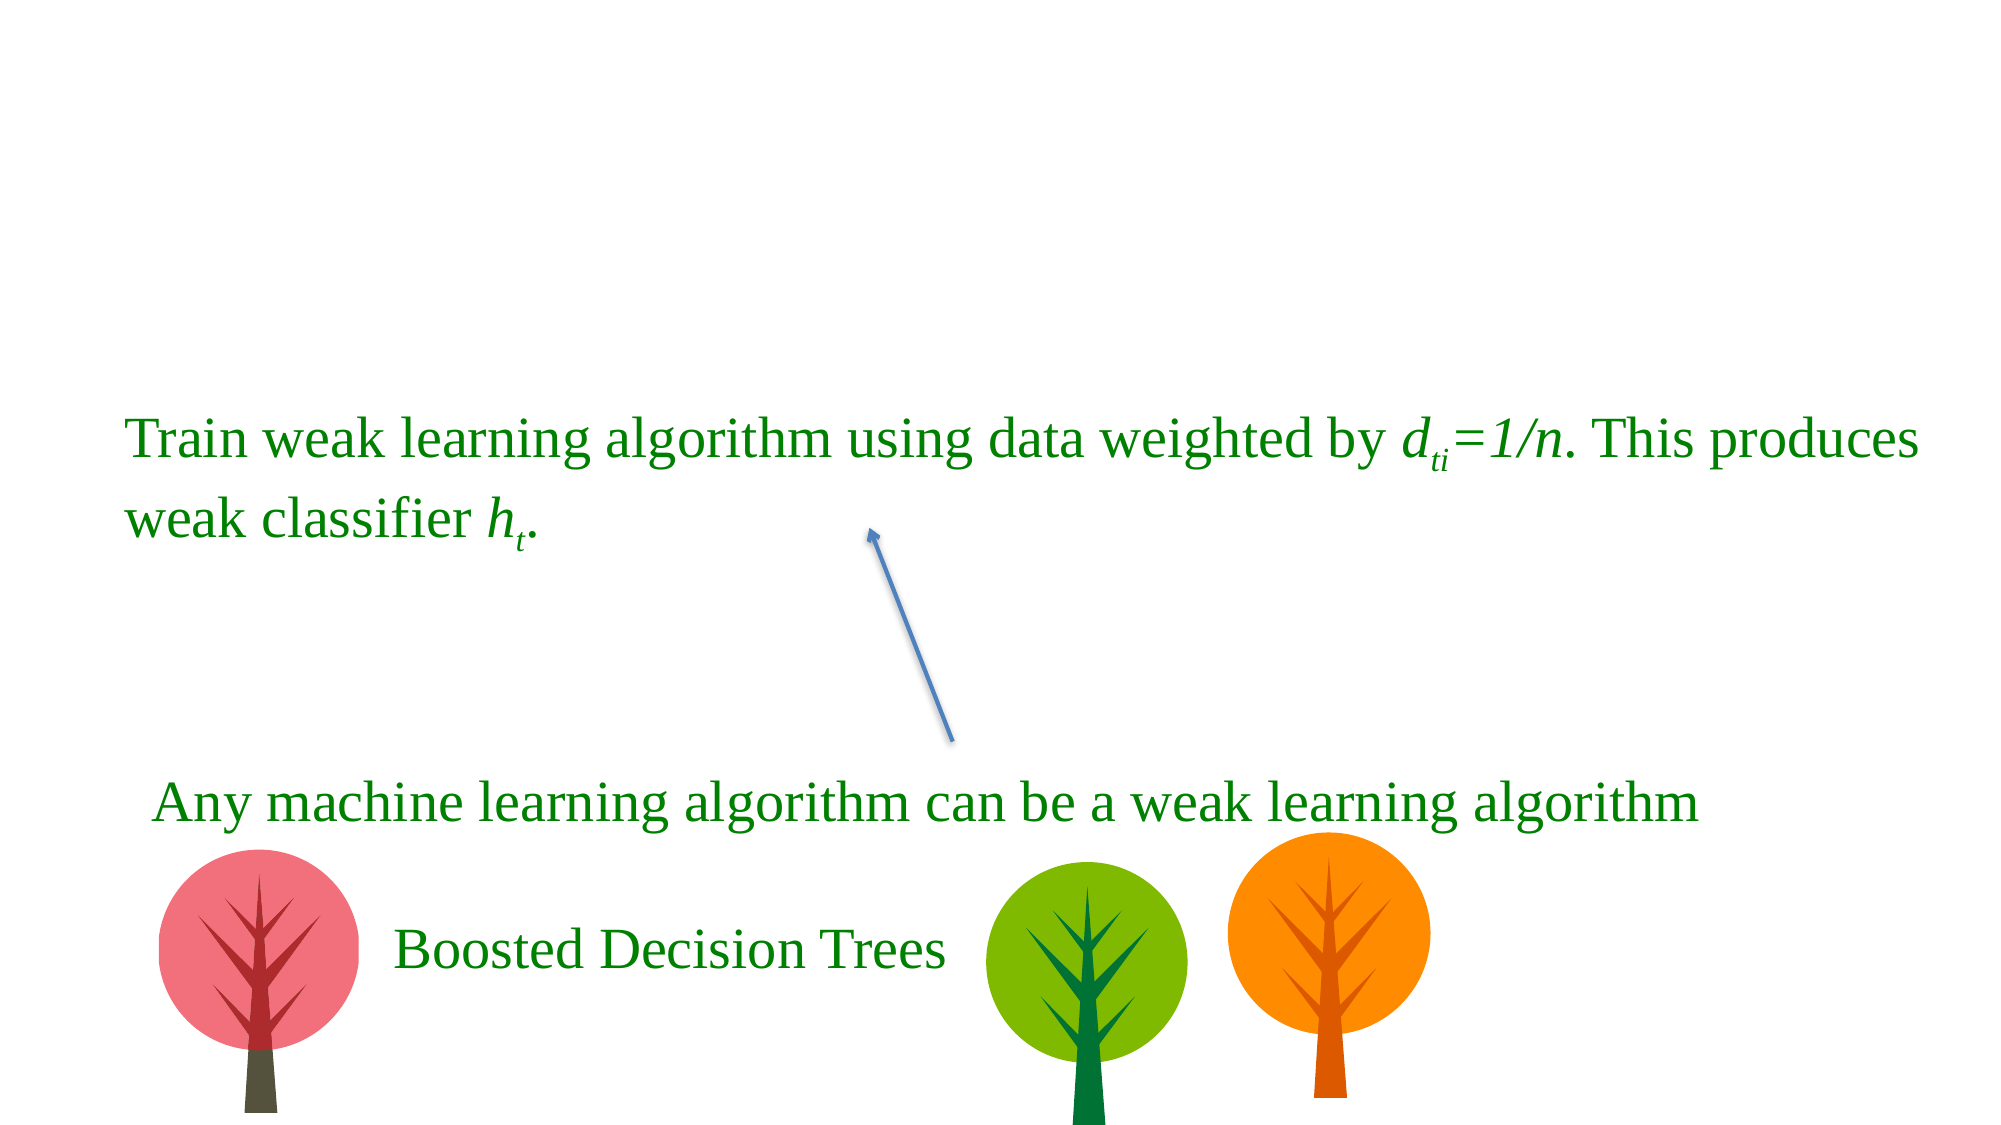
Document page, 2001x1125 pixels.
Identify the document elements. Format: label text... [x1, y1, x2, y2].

picture [158, 848, 359, 1113]
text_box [136, 527, 2000, 1125]
picture [1226, 831, 1431, 1098]
text_box Train weak learning algorithm using data weighted by dti=1/n. This produces weak classifier ht. Choose coefficient αt. Update weights: [109, 391, 2000, 762]
picture [985, 860, 1188, 1125]
